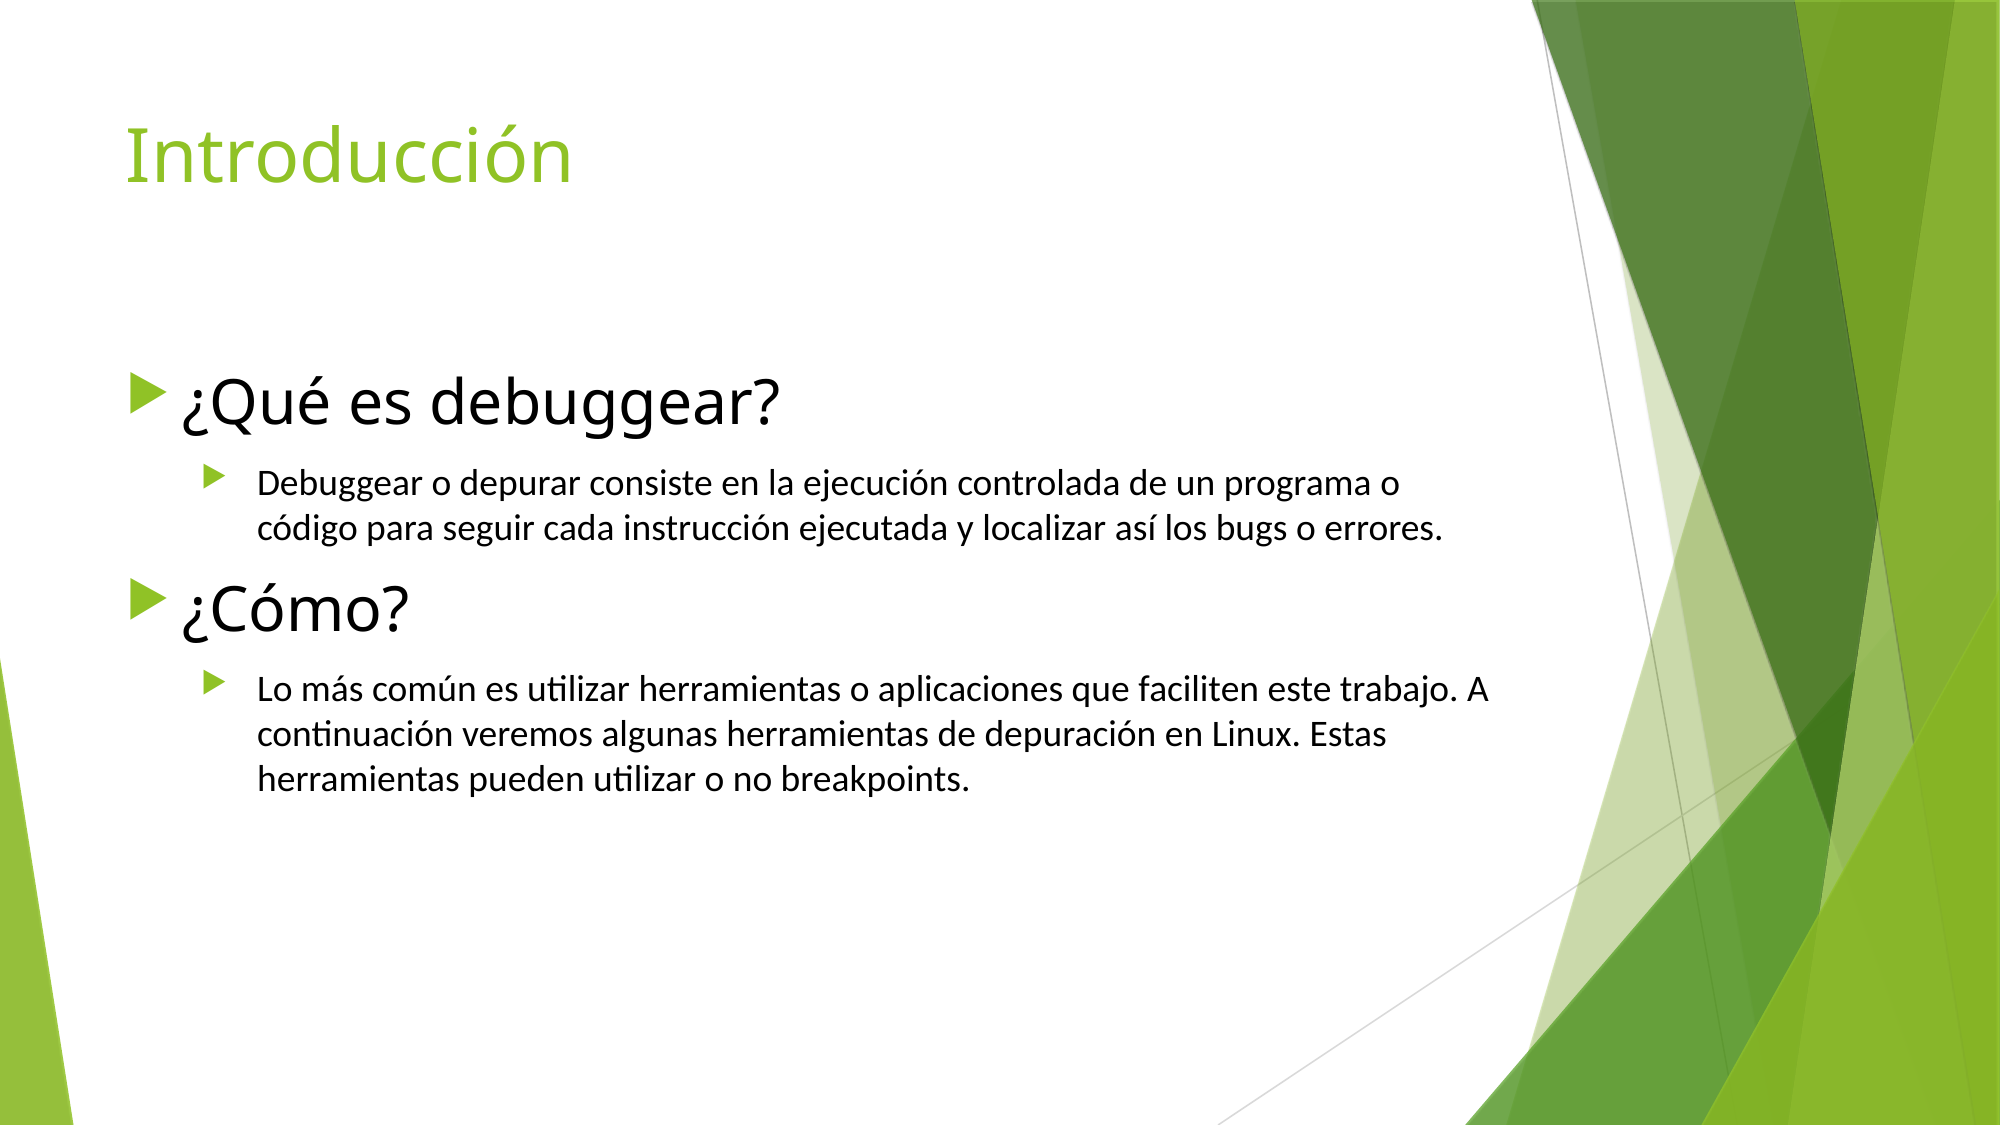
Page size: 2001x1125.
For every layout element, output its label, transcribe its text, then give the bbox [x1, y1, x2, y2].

text_box Introducción [111, 99, 1522, 317]
text_box ¿Qué es debuggear? Debuggear o depurar consiste en la ejecución controlada de un programa o código para seguir cada instrucción ejecutada y localizar así los bugs o errores. ¿Cómo? Lo más común es utilizar herramientas o aplicaciones que faciliten este trabajo. A continuación veremos algunas herramientas de depuración en Linux. Estas herramientas pueden utilizar o no breakpoints. [111, 354, 1522, 991]
